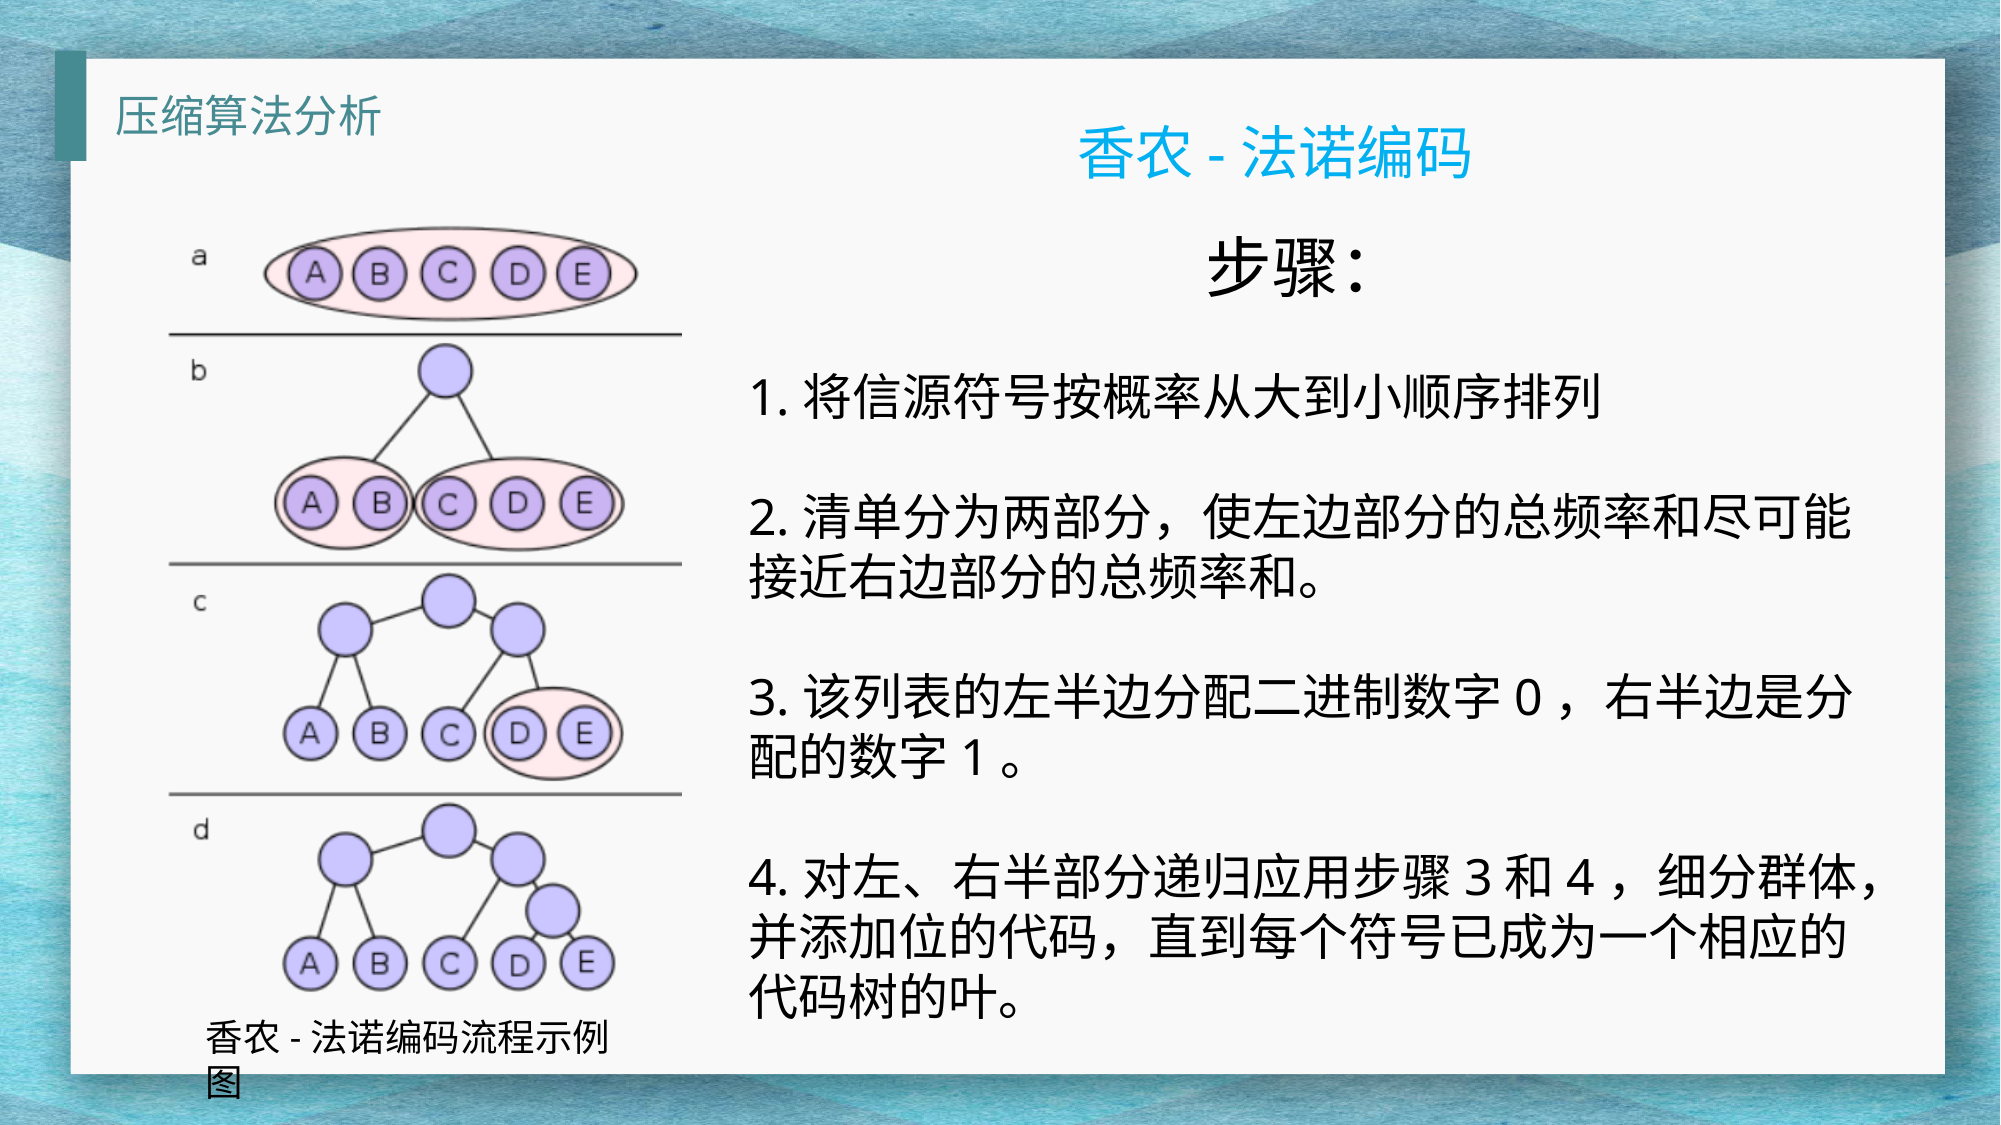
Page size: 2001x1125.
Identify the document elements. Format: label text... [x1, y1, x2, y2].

text_box 香农-法诺编码 [945, 108, 1606, 194]
picture [0, 0, 2000, 1125]
text_box 香农-法诺编码流程示例图 [191, 1015, 653, 1112]
text_box 压缩算法分析 [100, 80, 503, 149]
text_box 步骤： 1.将信源符号按概率从大到小顺序排列 2.清单分为两部分，使左边部分的总频率和尽可能接近右边部分的总频率和。 3.该列表的左半边分配二进制数字0，右半边是分配的数字1。 4.对左、右半部分递归应用步骤3和4，细分群体，并添加位的代码，直到每个符号已成为一个相应的代码树的叶。 [733, 218, 1879, 1033]
